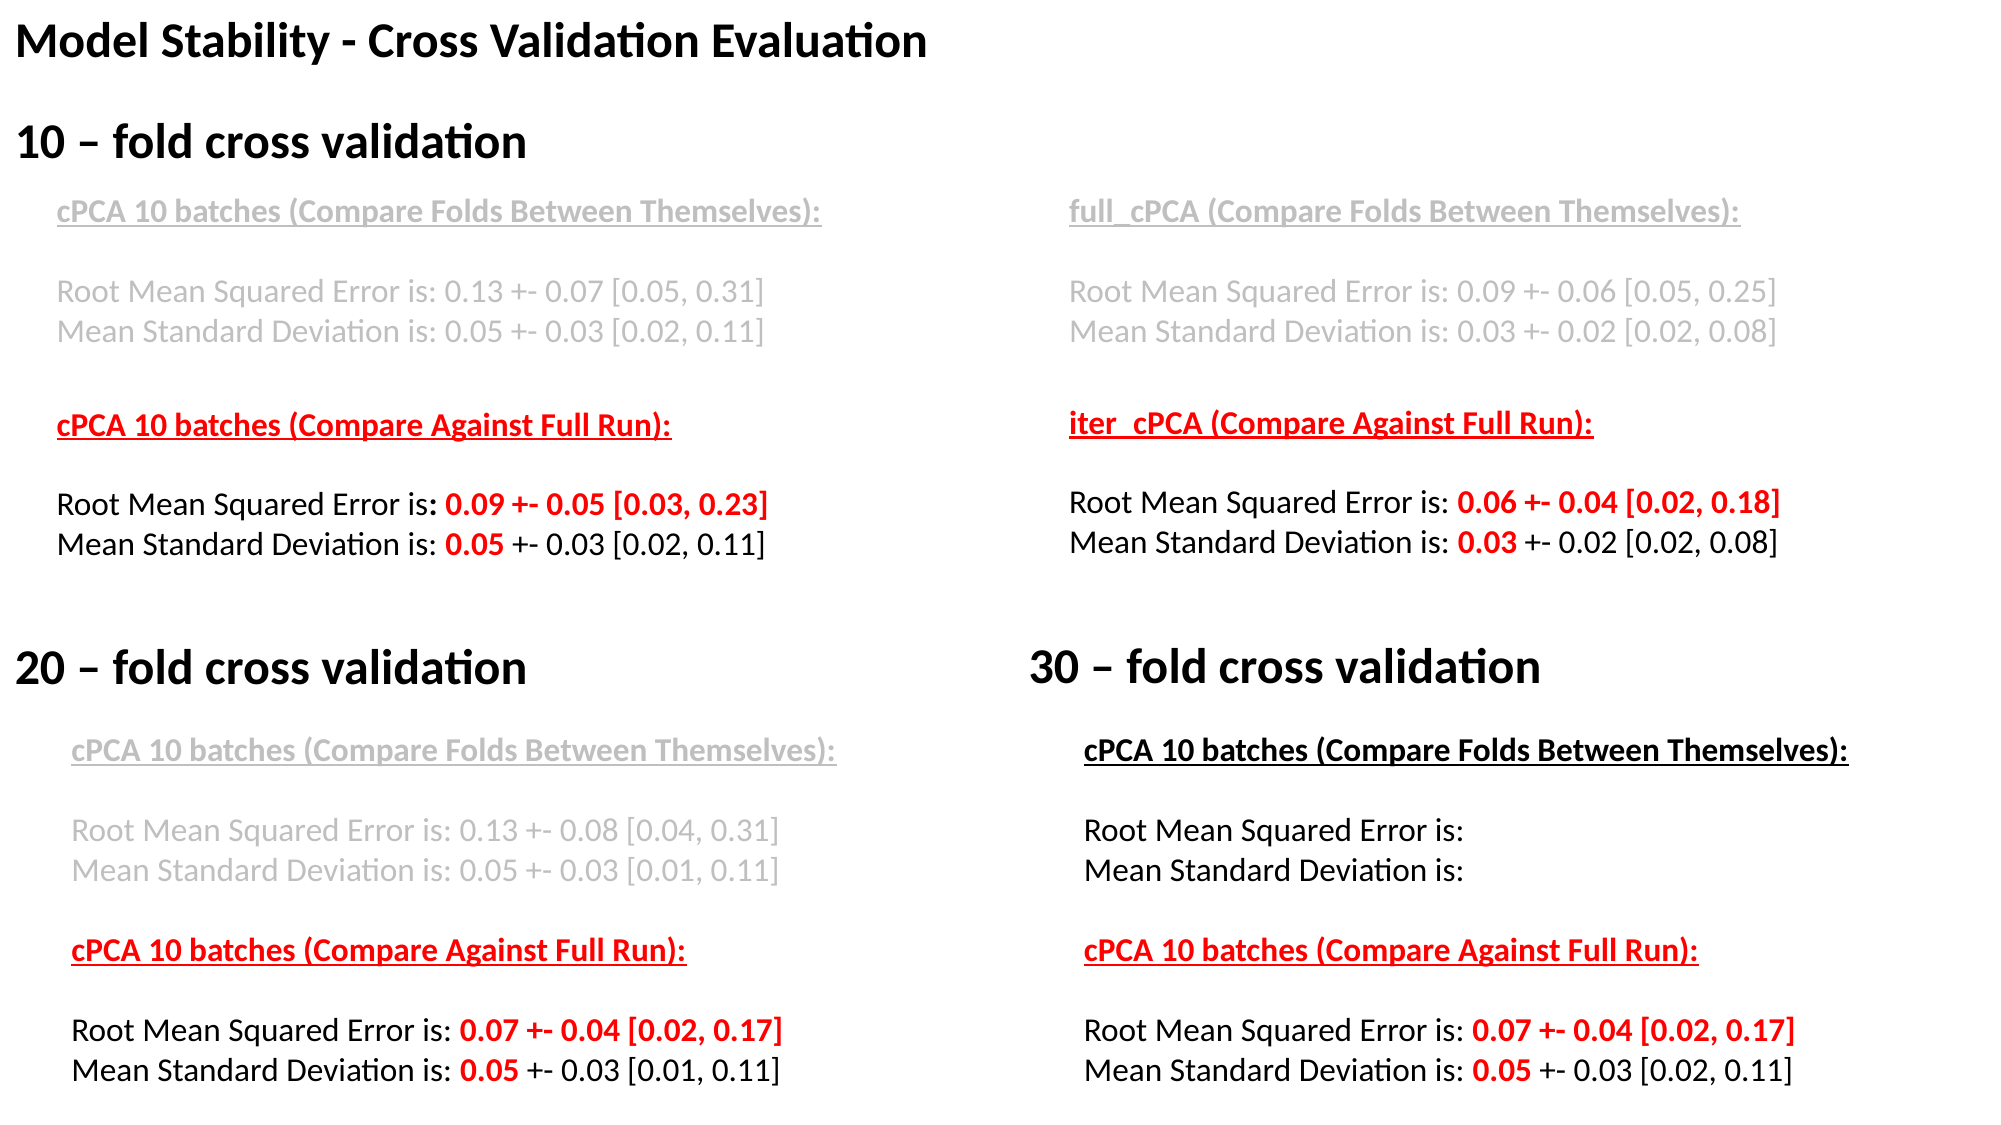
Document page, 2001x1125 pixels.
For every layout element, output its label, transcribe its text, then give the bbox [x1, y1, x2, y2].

text_box full_cPCA (Compare Folds Between Themselves): Root Mean Squared Error is: 0.09 +- 0.06 [0.05, 0.25] Mean Standard Deviation is: 0.03 +- 0.02 [0.02, 0.08] [1069, 189, 1898, 350]
text_box cPCA 10 batches (Compare Folds Between Themselves): Root Mean Squared Error is: 0.13 +- 0.07 [0.05, 0.31] Mean Standard Deviation is: 0.05 +- 0.03 [0.02, 0.11] [56, 189, 864, 350]
text_box 10 – fold cross validation [0, 101, 623, 177]
text_box 30 – fold cross validation [1013, 625, 1953, 701]
text_box 20 – fold cross validation [0, 626, 939, 702]
text_box Model Stability - Cross Validation Evaluation [0, 0, 2000, 75]
text_box iter_cPCA (Compare Against Full Run): Root Mean Squared Error is: 0.06 +- 0.04 [0.02, 0.18] Mean Standard Deviation is: 0.03 +- 0.02 [0.02, 0.08] [1069, 400, 1876, 561]
text_box cPCA 10 batches (Compare Folds Between Themselves): Root Mean Squared Error is: 0.13 +- 0.08 [0.04, 0.31] Mean Standard Deviation is: 0.05 +- 0.03 [0.01, 0.11] cPCA 10 batches (Compare Against Full Run): Root Mean Squared Error is: 0.07 +- 0.04 [0.02, 0.17] Mean Standard Deviation is: 0.05 +- 0.03 [0.01, 0.11] [56, 721, 918, 1096]
text_box cPCA 10 batches (Compare Against Full Run): Root Mean Squared Error is: 0.09 +- 0.05 [0.03, 0.23] Mean Standard Deviation is: 0.05 +- 0.03 [0.02, 0.11] [56, 402, 864, 563]
text_box cPCA 10 batches (Compare Folds Between Themselves): Root Mean Squared Error is: Mean Standard Deviation is: cPCA 10 batches (Compare Against Full Run): Root Mean Squared Error is: 0.07 +- 0.04 [0.02, 0.17] Mean Standard Deviation is: 0.05 +- 0.03 [0.02, 0.11] [1069, 721, 1930, 1096]
